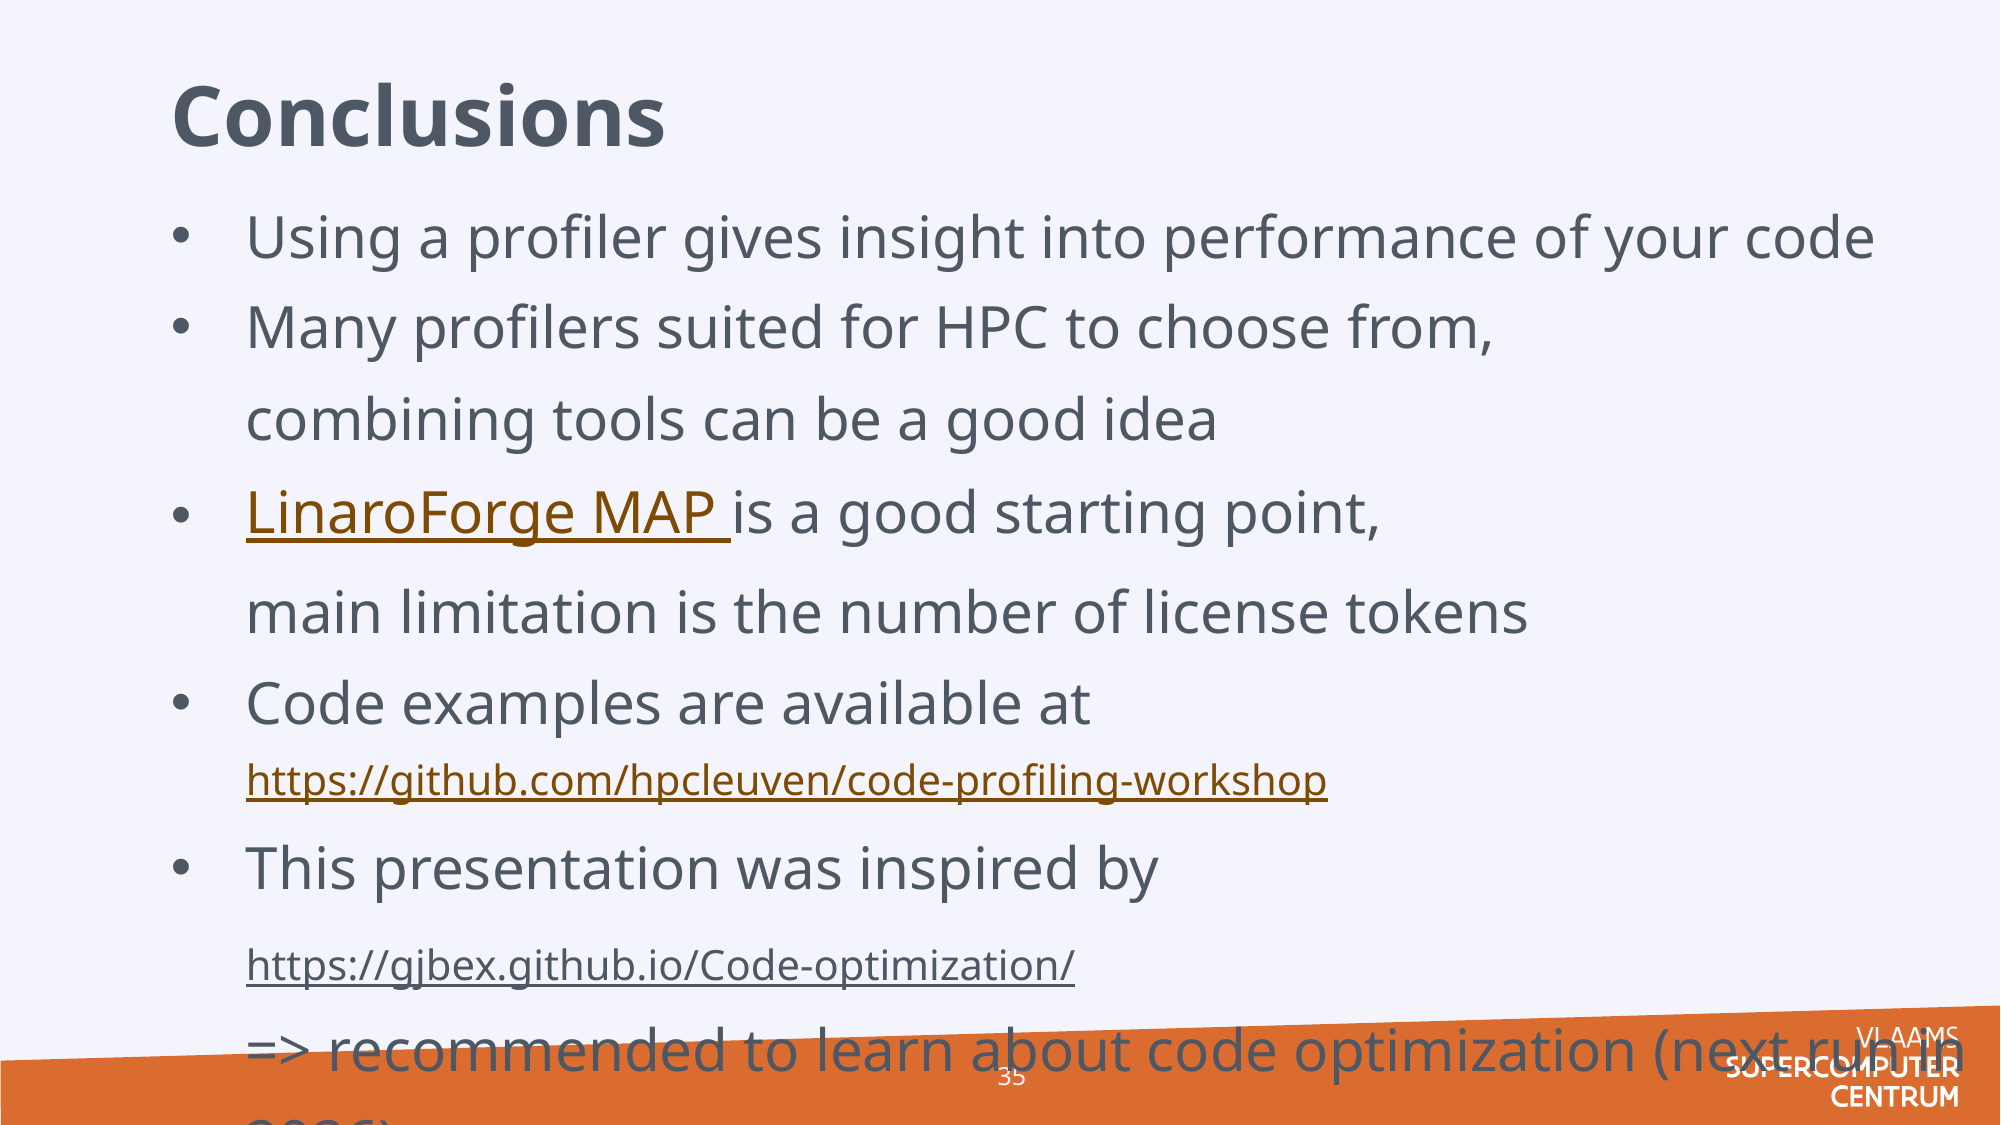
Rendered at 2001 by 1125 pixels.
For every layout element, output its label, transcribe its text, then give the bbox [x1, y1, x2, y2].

text_box Conclusions [156, 55, 1513, 171]
slide_number 35 [958, 1047, 1042, 1108]
text_box Using a profiler gives insight into performance of your code Many profilers suited for HPC to choose from, combining tools can be a good idea LinaroForge MAP is a good starting point, main limitation is the number of license tokens Code examples are available at https://github.com/hpcleuven/code-profiling-workshop This presentation was inspired by https://gjbex.github.io/Code-optimization/ => recommended to learn about code optimization (next run in 2026) => keep an eye on https://www.vscentrum.be/vsctraining [156, 171, 1989, 1125]
